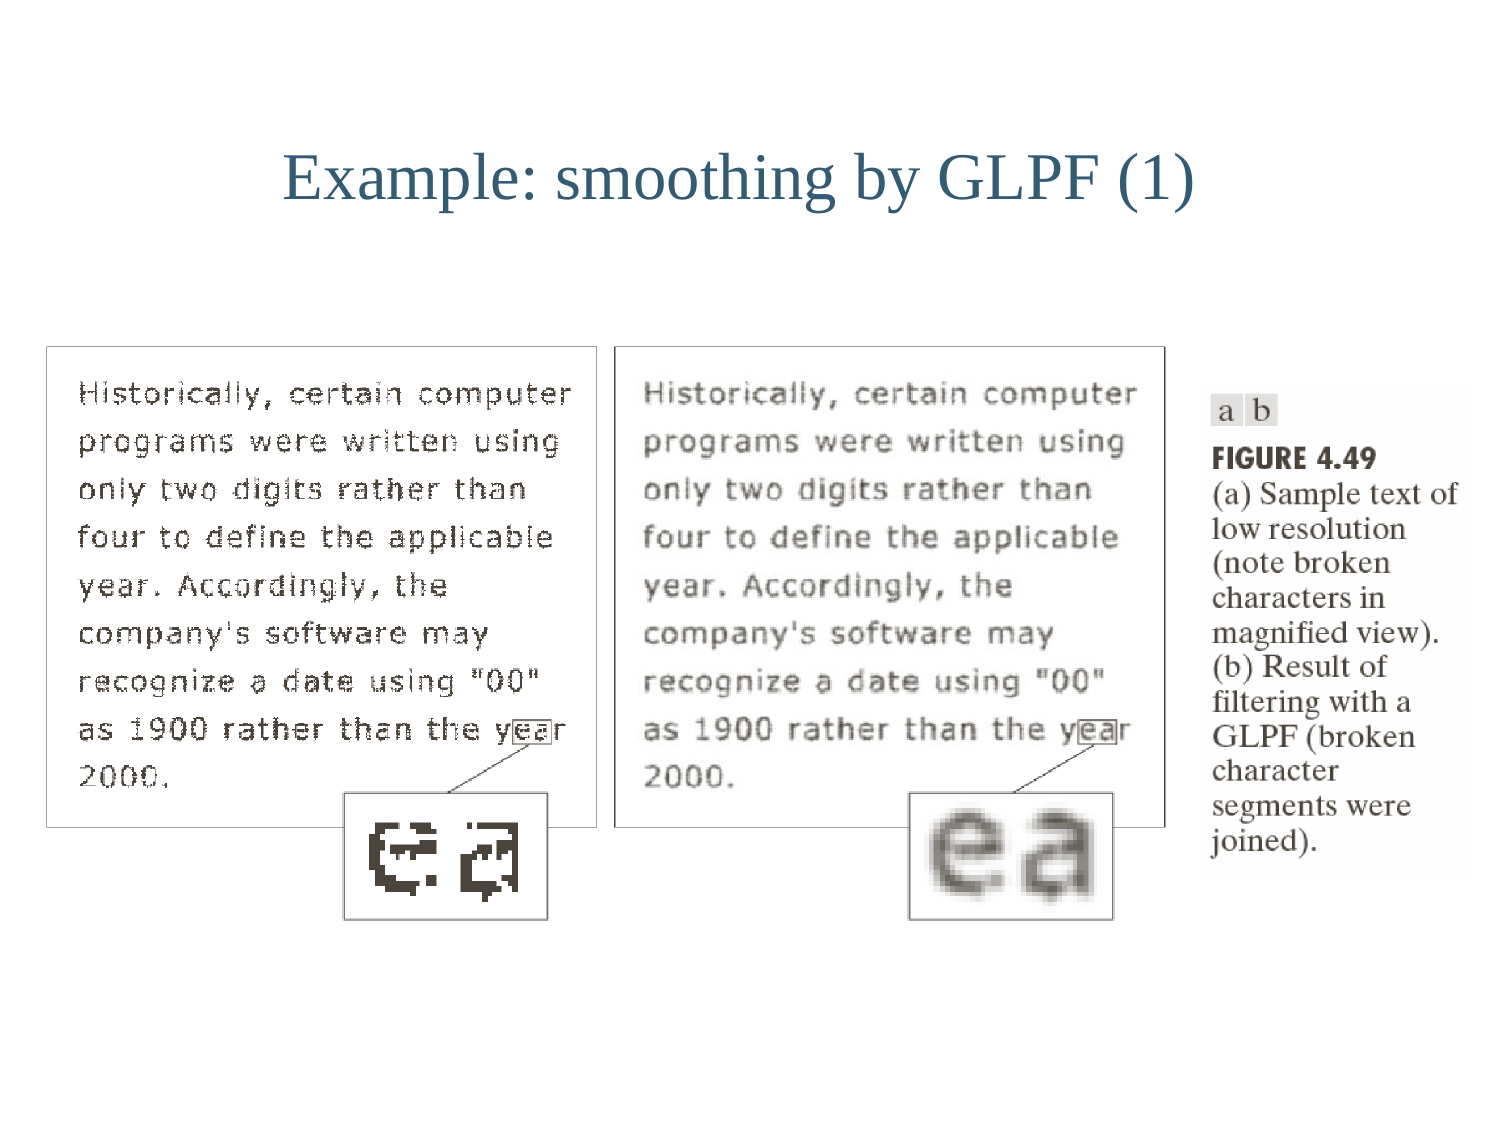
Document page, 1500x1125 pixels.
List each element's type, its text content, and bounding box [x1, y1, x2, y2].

picture [1199, 387, 1469, 878]
picture [37, 337, 1175, 928]
text_box Example: smoothing by GLPF (1) [39, 79, 1441, 267]
